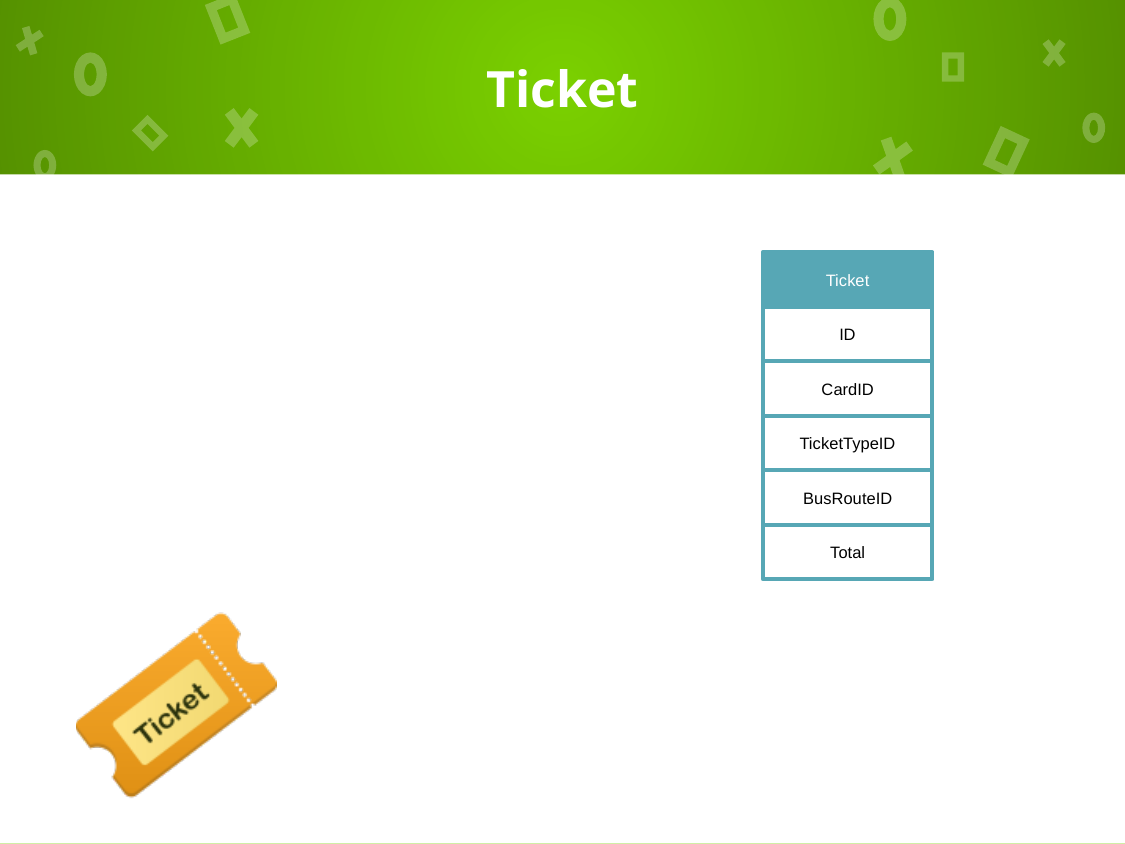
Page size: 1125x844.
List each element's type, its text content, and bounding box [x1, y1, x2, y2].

text_box ID [761, 305, 934, 363]
text_box TicketTypeID [761, 414, 934, 468]
text_box BusRouteID [761, 468, 934, 523]
picture [76, 605, 277, 806]
text_box Total [761, 523, 934, 581]
title Ticket [56, 0, 1069, 175]
text_box CardID [761, 363, 934, 414]
text_box Ticket [761, 250, 934, 305]
